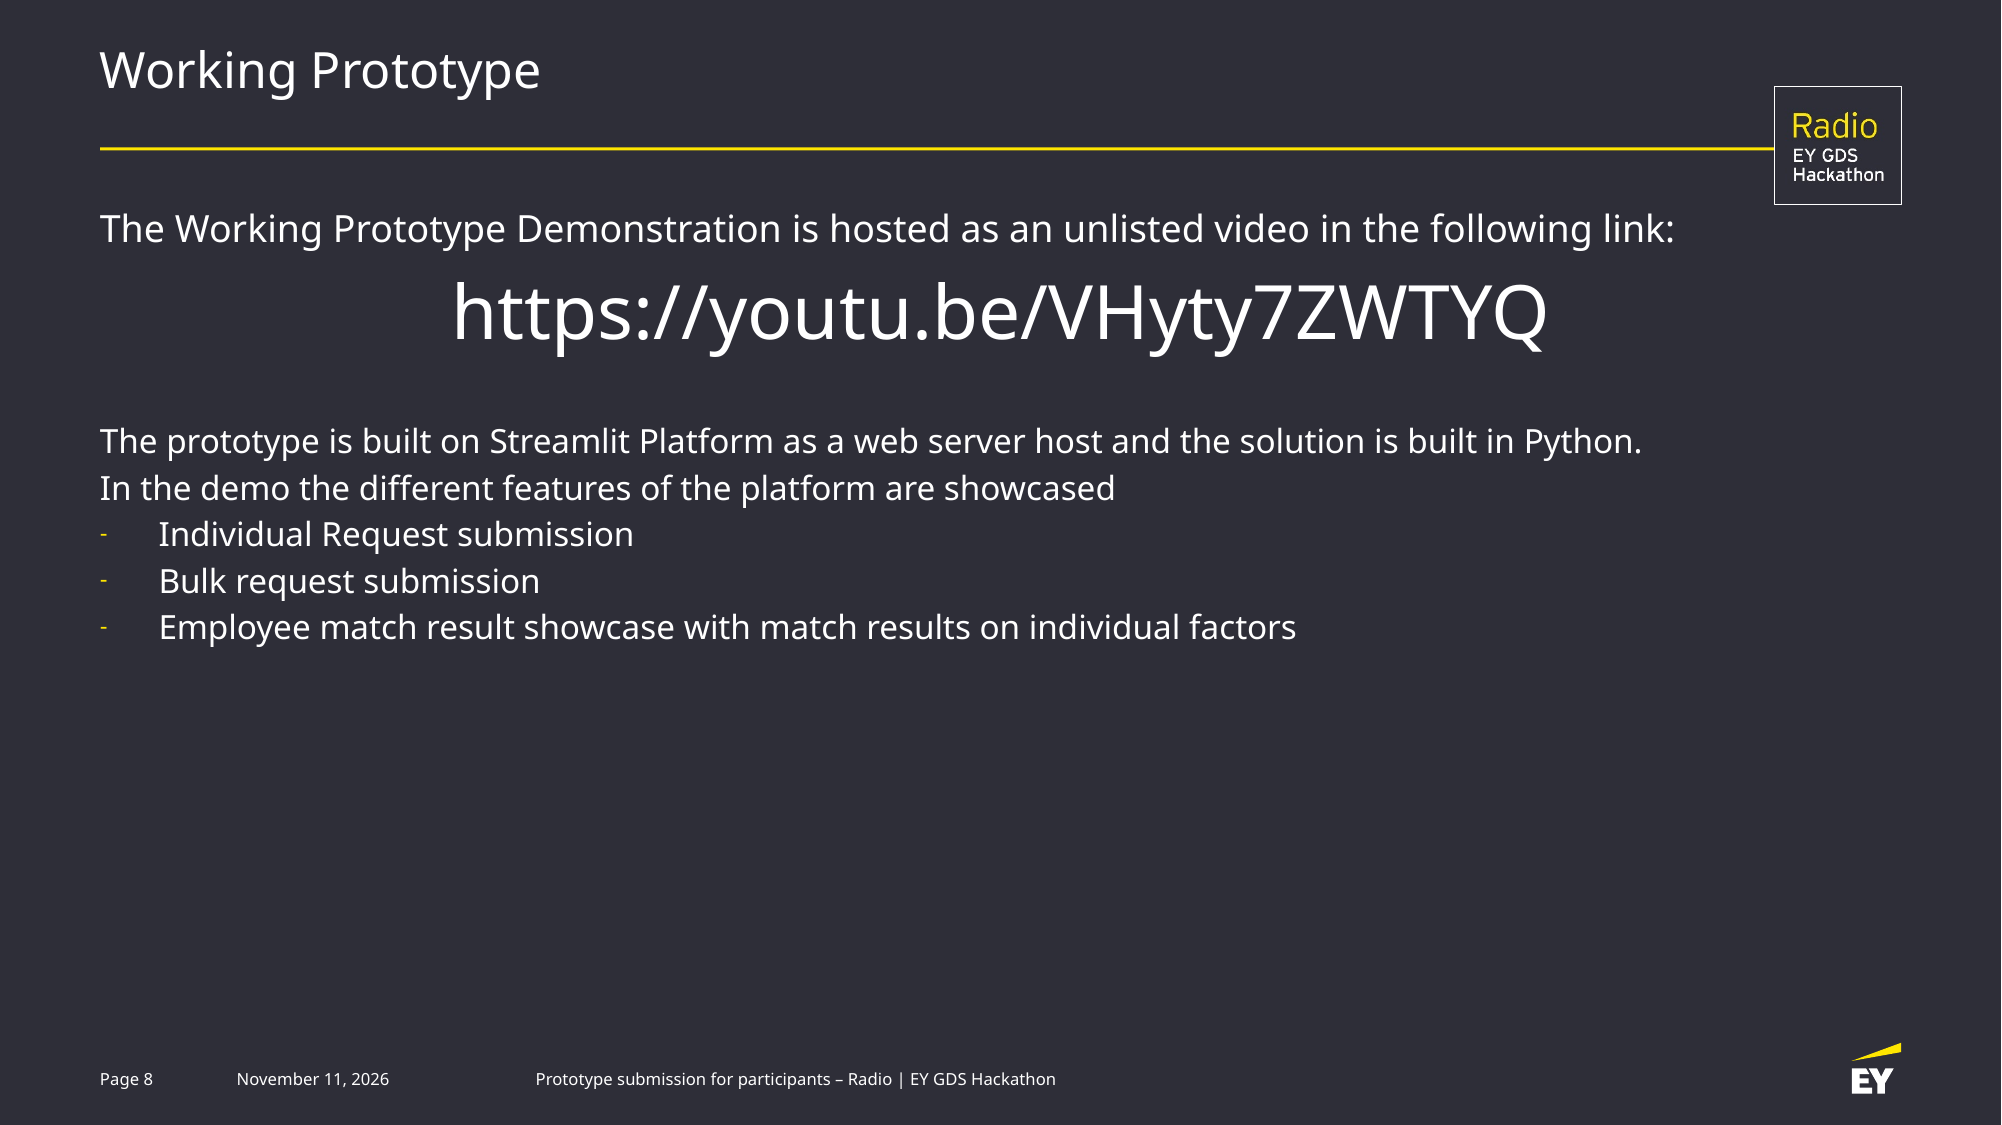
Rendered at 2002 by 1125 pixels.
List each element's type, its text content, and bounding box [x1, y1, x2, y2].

title Working Prototype [100, 48, 1901, 146]
picture [1774, 85, 1902, 205]
text_box The Working Prototype Demonstration is hosted as an unlisted video in the following link: https://youtu.be/VHyty7ZWTYQ The prototype is built on Streamlit Platform as a web server host and the solution is built in Python. In the demo the different features of the platform are showcased Individual Request submission Bulk request submission Employee match result showcase with match results on individual factors [99, 204, 1902, 933]
